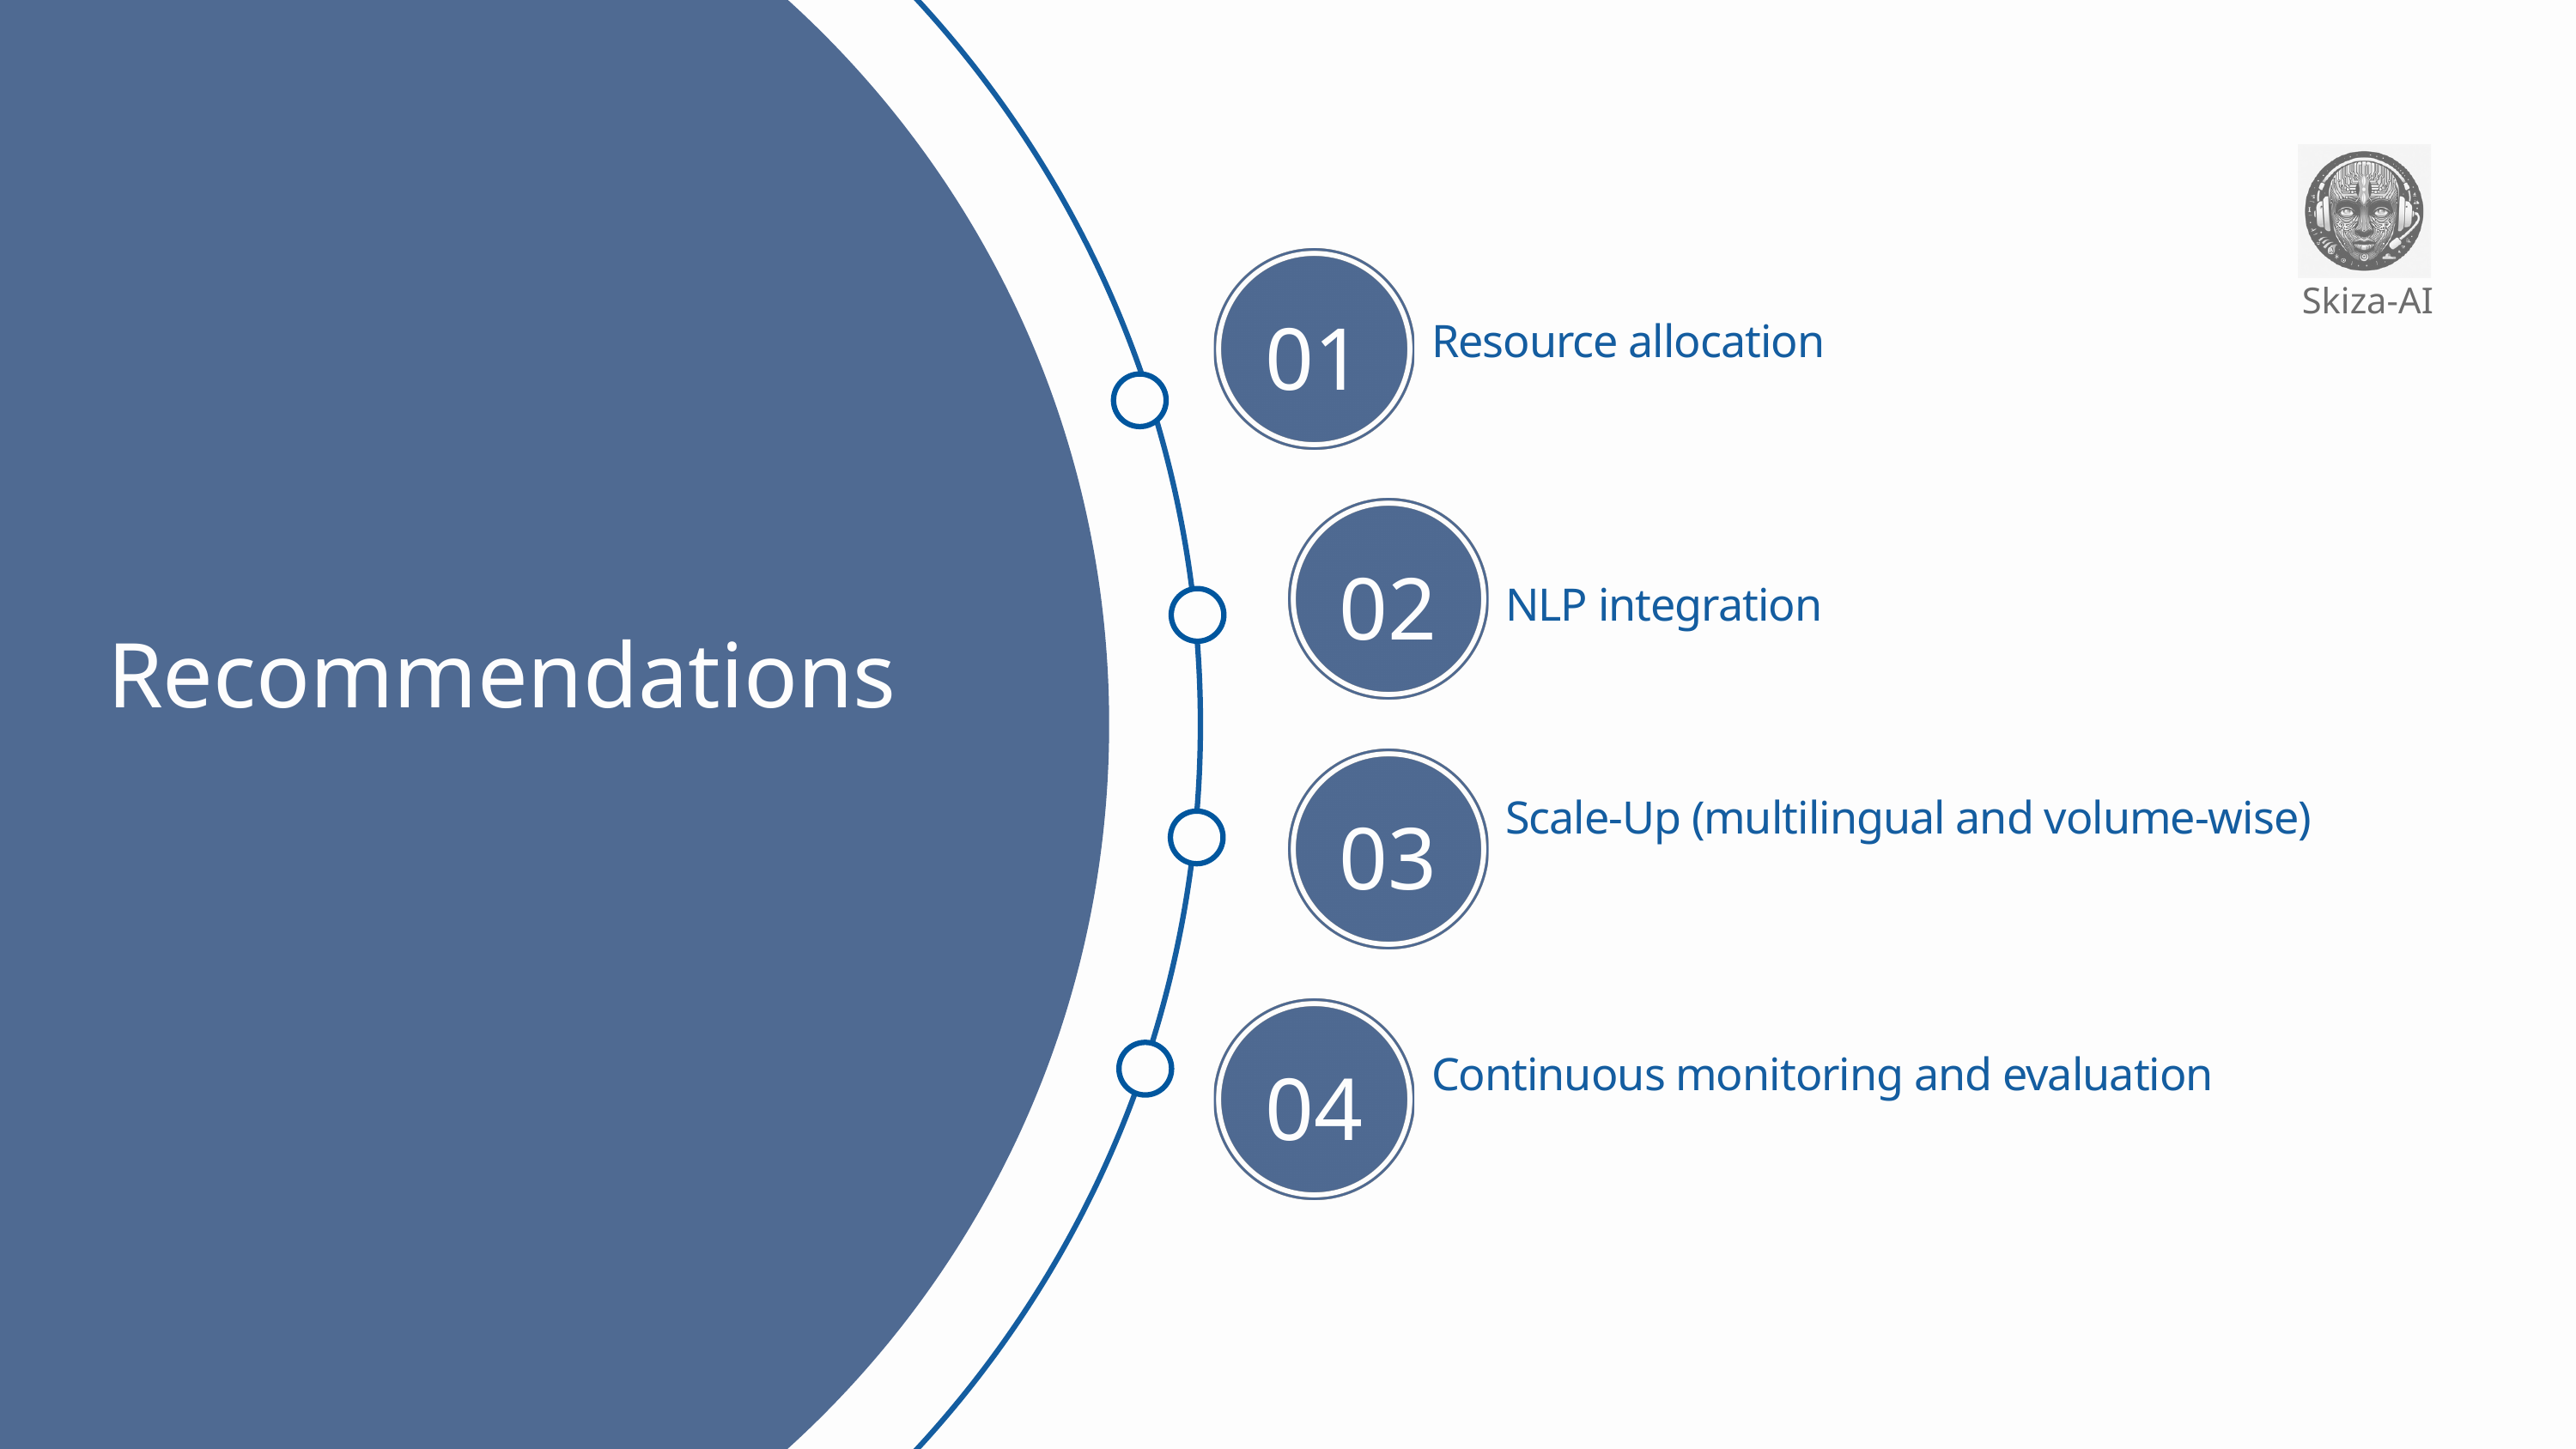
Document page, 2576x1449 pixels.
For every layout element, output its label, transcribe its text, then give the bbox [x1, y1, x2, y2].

text_box [1287, 749, 1489, 949]
text_box 02 [1308, 537, 1468, 658]
text_box [1287, 498, 1489, 700]
text_box 03 [1308, 787, 1468, 907]
text_box Skiza-AI [2298, 270, 2438, 322]
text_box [0, 0, 1109, 1449]
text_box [1170, 810, 1224, 864]
text_box [1213, 248, 1415, 450]
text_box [1170, 588, 1224, 642]
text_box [1113, 373, 1167, 427]
text_box 01 [1234, 287, 1394, 408]
text_box [1213, 998, 1415, 1200]
text_box Continuous monitoring and evaluation [1431, 1036, 2245, 1100]
text_box Resource allocation [1431, 304, 2245, 367]
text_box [1116, 0, 1201, 1449]
text_box [2298, 144, 2432, 270]
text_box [1118, 1042, 1172, 1095]
text_box 04 [1234, 1037, 1394, 1158]
text_box NLP integration [1505, 567, 2318, 630]
text_box Scale-Up (multilingual and volume-wise) [1505, 780, 2318, 843]
